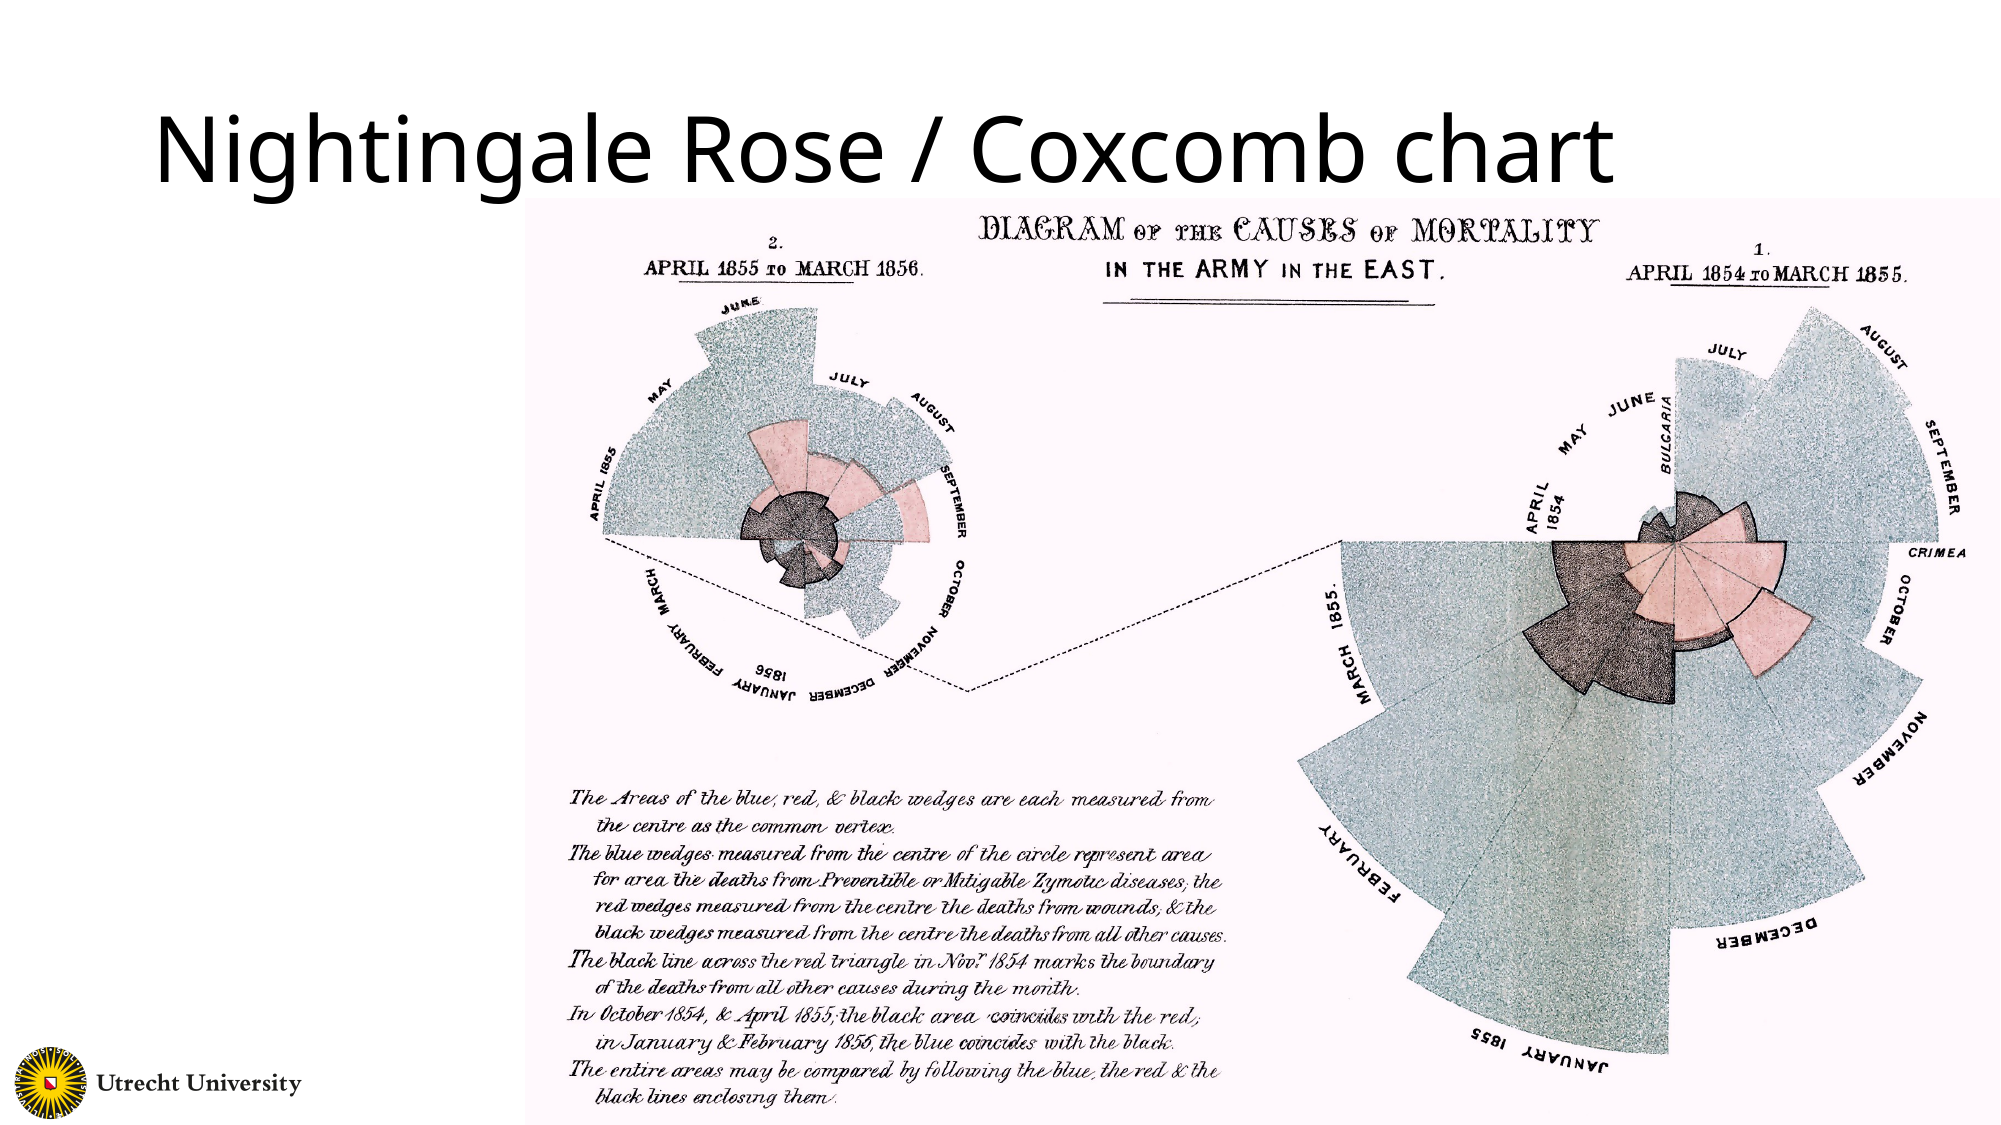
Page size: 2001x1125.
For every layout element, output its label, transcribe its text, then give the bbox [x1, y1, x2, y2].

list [525, 198, 2000, 1125]
title Nightingale Rose / Coxcomb chart [137, 43, 1863, 262]
picture [0, 995, 386, 1125]
